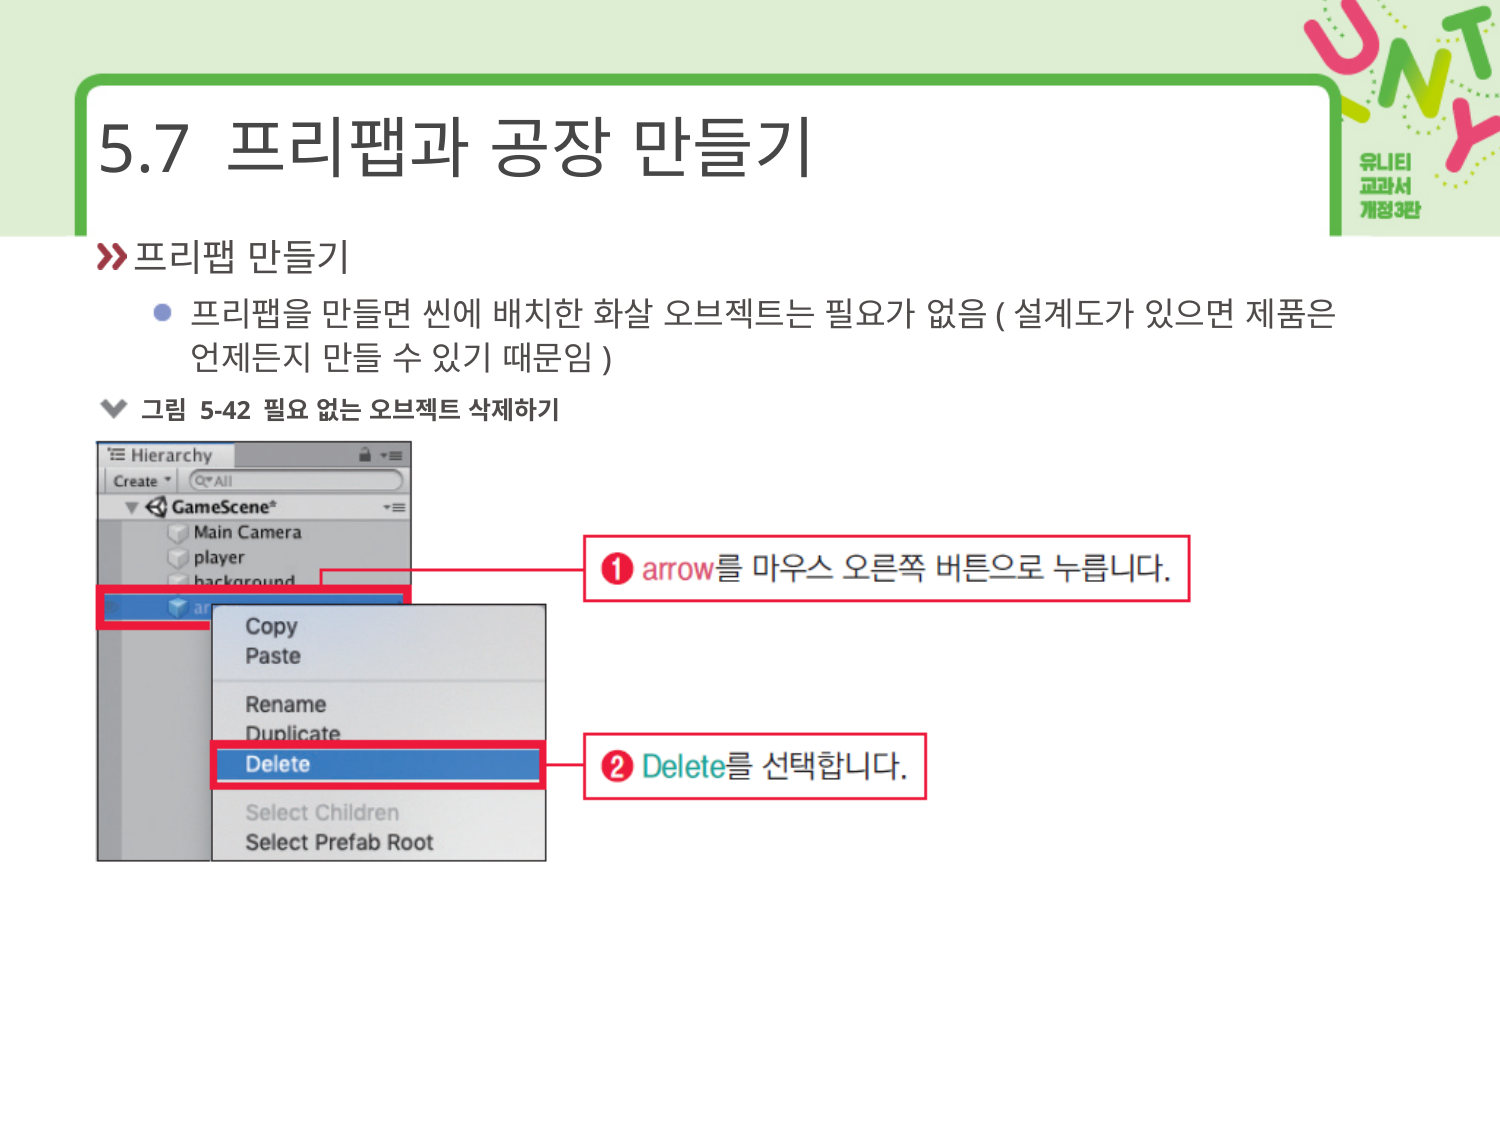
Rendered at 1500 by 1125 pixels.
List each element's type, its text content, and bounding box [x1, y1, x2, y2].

title 5.7 프리팹과 공장 만들기 [82, 61, 1413, 193]
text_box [97, 384, 1459, 440]
picture [0, 0, 1500, 1125]
list 프리팹 만들기 프리팹을 만들면 씬에 배치한 화살 오브젝트는 필요가 없음(설계도가 있으면 제품은 언제든지 만들 수 있기 때문임) [81, 222, 1412, 1037]
